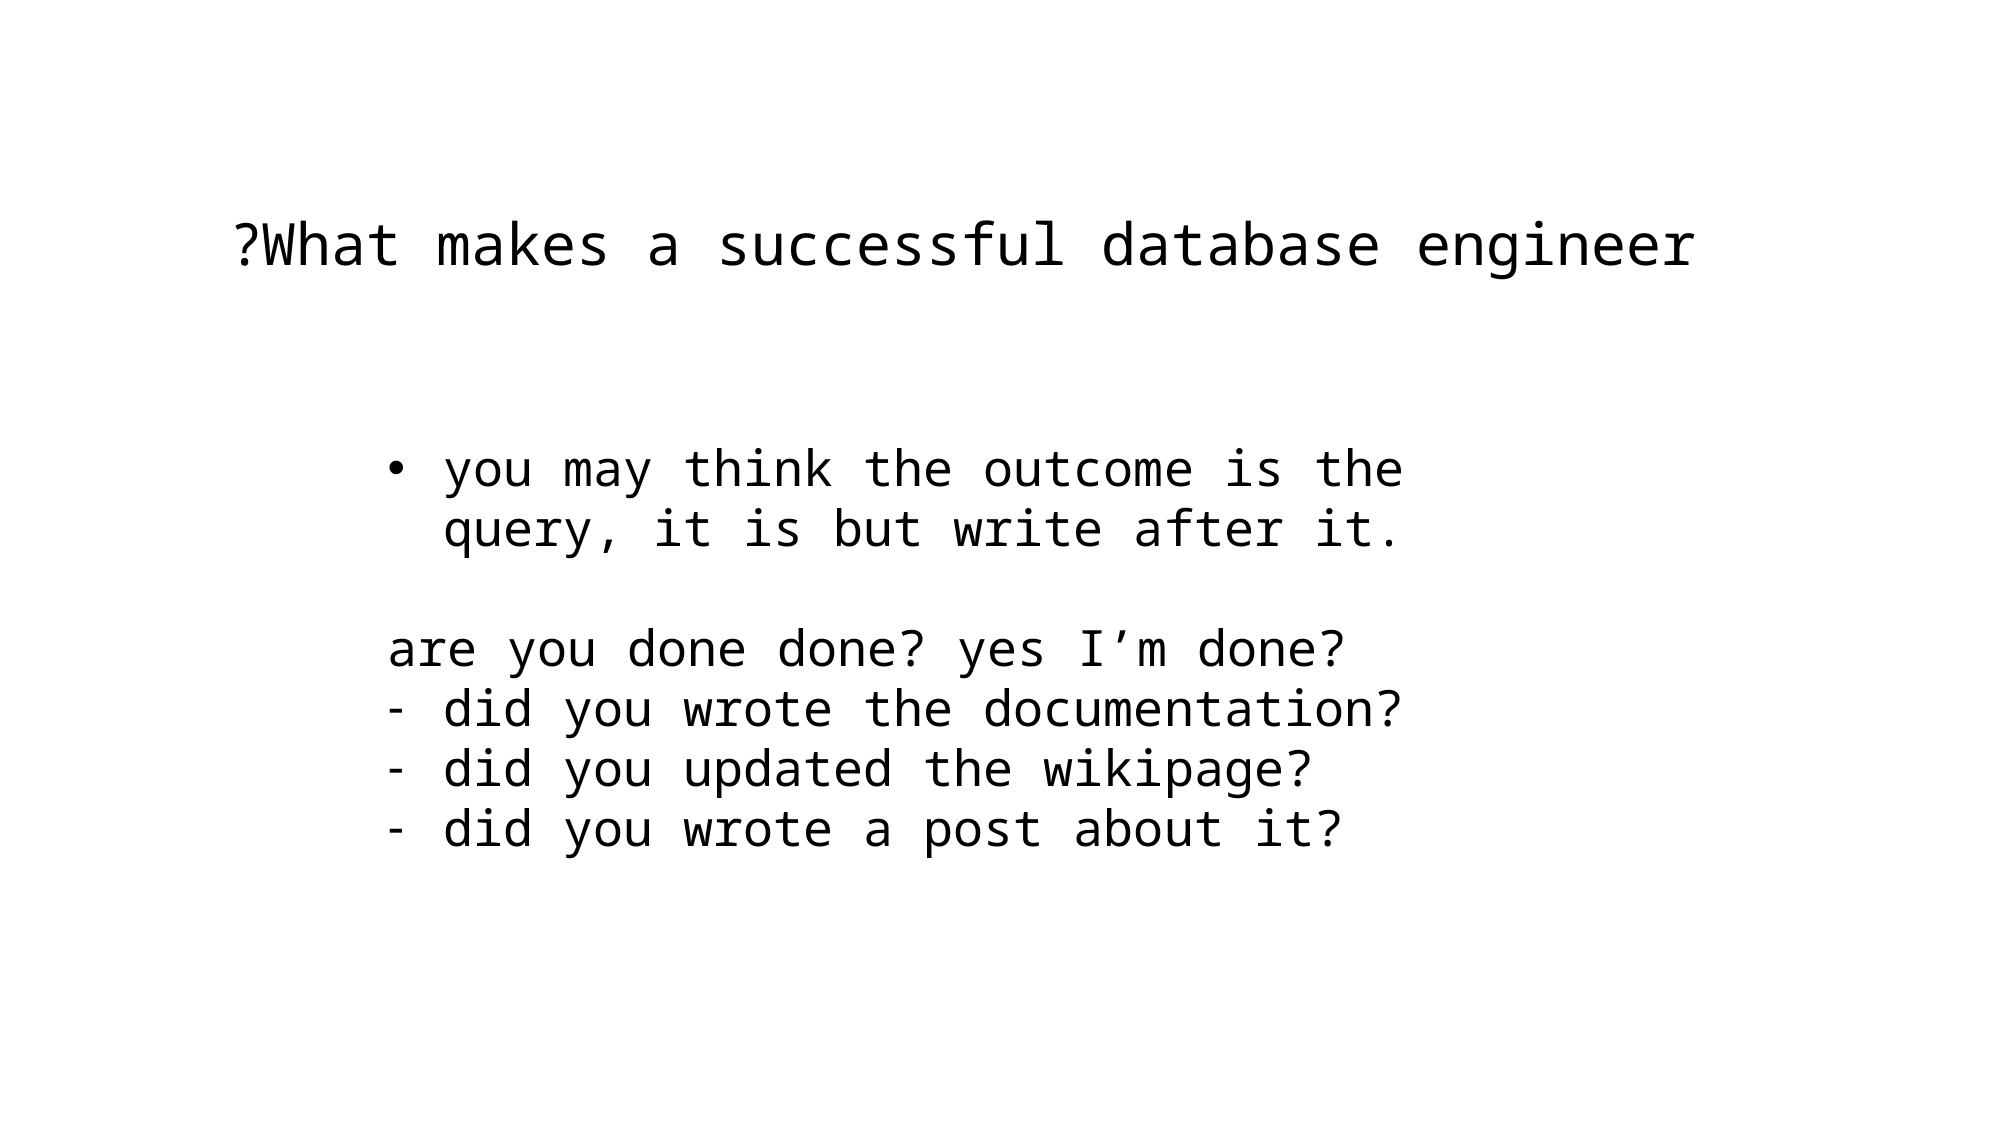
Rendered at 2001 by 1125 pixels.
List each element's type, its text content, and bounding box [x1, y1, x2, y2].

text_box you may think the outcome is the query, it is but write after it. are you done done? yes I’m done? did you wrote the documentation? did you updated the wikipage? did you wrote a post about it? [372, 429, 1566, 865]
text_box What makes a successful database engineer? [216, 200, 1837, 285]
